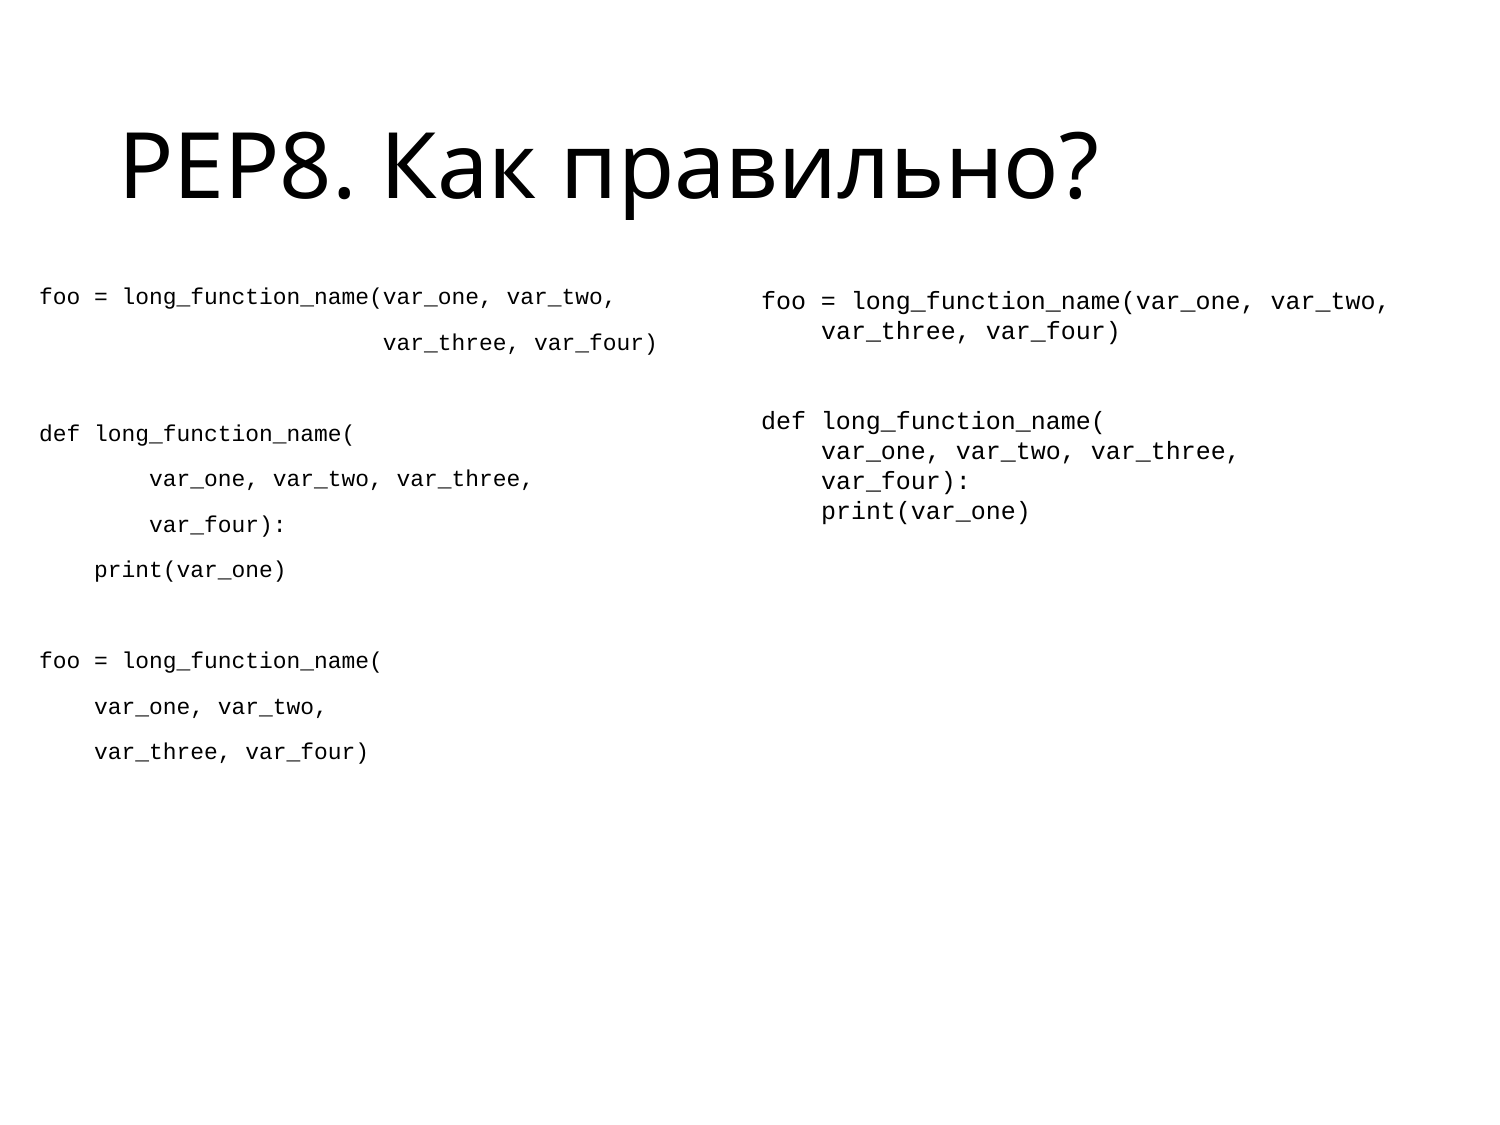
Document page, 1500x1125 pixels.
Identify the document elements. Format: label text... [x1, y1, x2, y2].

list foo = long_function_name(var_one, var_two, var_three, var_four) def long_function_name( var_one, var_two, var_three, var_four): print(var_one) foo = long_function_name( var_one, var_two, var_three, var_four) [24, 277, 692, 992]
title PEP8. Как правильно? [103, 59, 1397, 278]
text_box foo = long_function_name(var_one, var_two, var_three, var_four) def long_function_name( var_one, var_two, var_three, var_four): print(var_one) [746, 277, 1476, 572]
